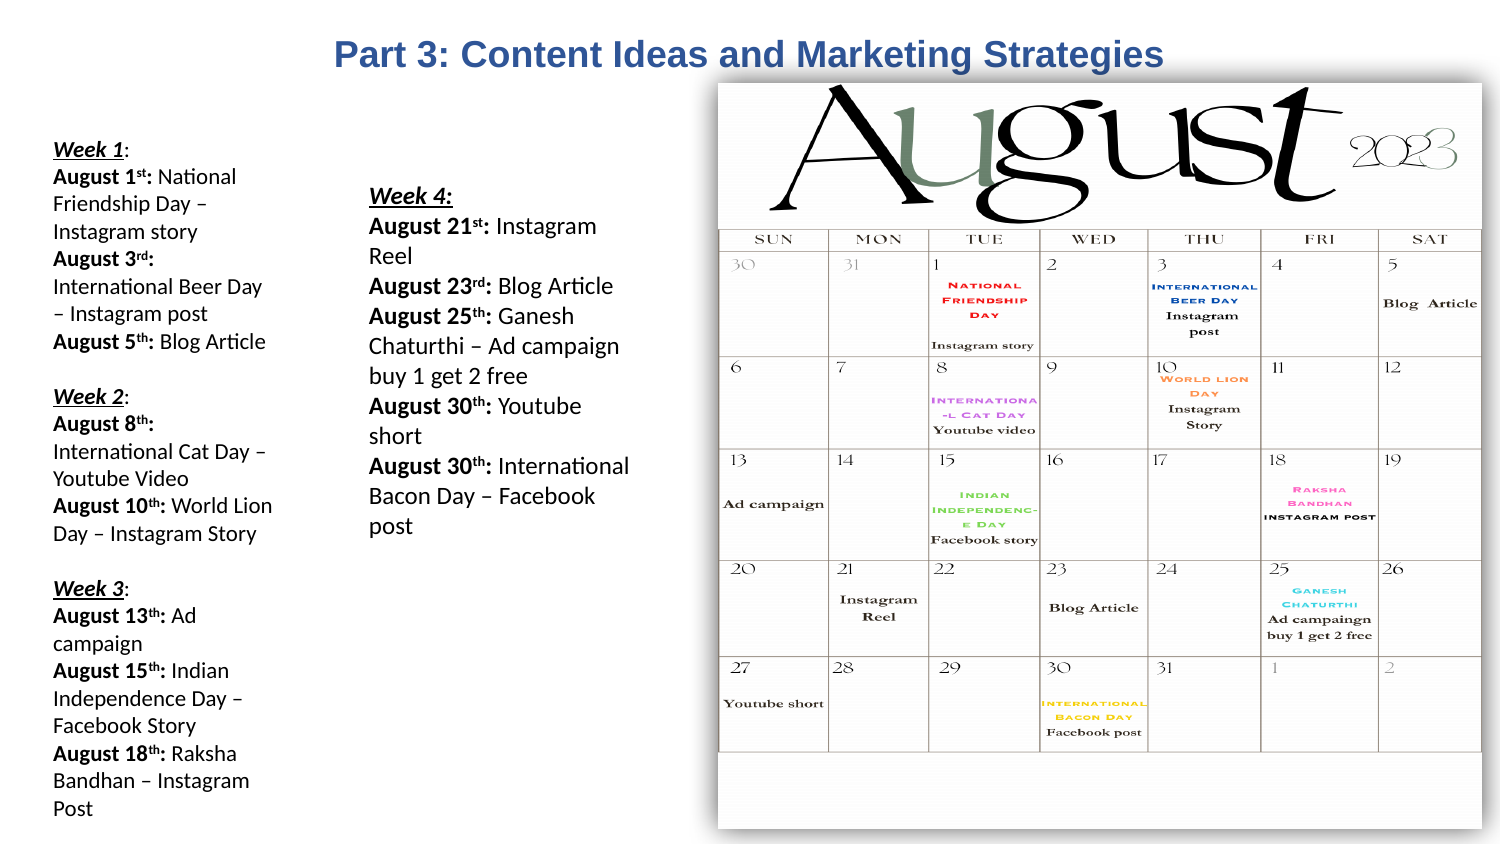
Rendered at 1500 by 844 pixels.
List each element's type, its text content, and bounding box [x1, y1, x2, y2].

text_box Part 3: Content Ideas and Marketing Strategies [14, 15, 1485, 83]
picture [718, 83, 1482, 829]
text_box Week 4: August 21st: Instagram Reel August 23rd: Blog Article August 25th: Ganesh Chaturthi – Ad campaign buy 1 get 2 free August 30th: Youtube short August 30th: International Bacon Day – Facebook post [354, 172, 651, 547]
text_box Week 1: August 1st: National Friendship Day – Instagram story August 3rd: International Beer Day – Instagram post August 5th: Blog Article Week 2: August 8th: International Cat Day –Youtube Video August 10th: World Lion Day – Instagram Story Week 3: August 13th: Ad campaign August 15th: Indian Independence Day – Facebook Story August 18th: Raksha Bandhan – Instagram Post [38, 99, 290, 844]
